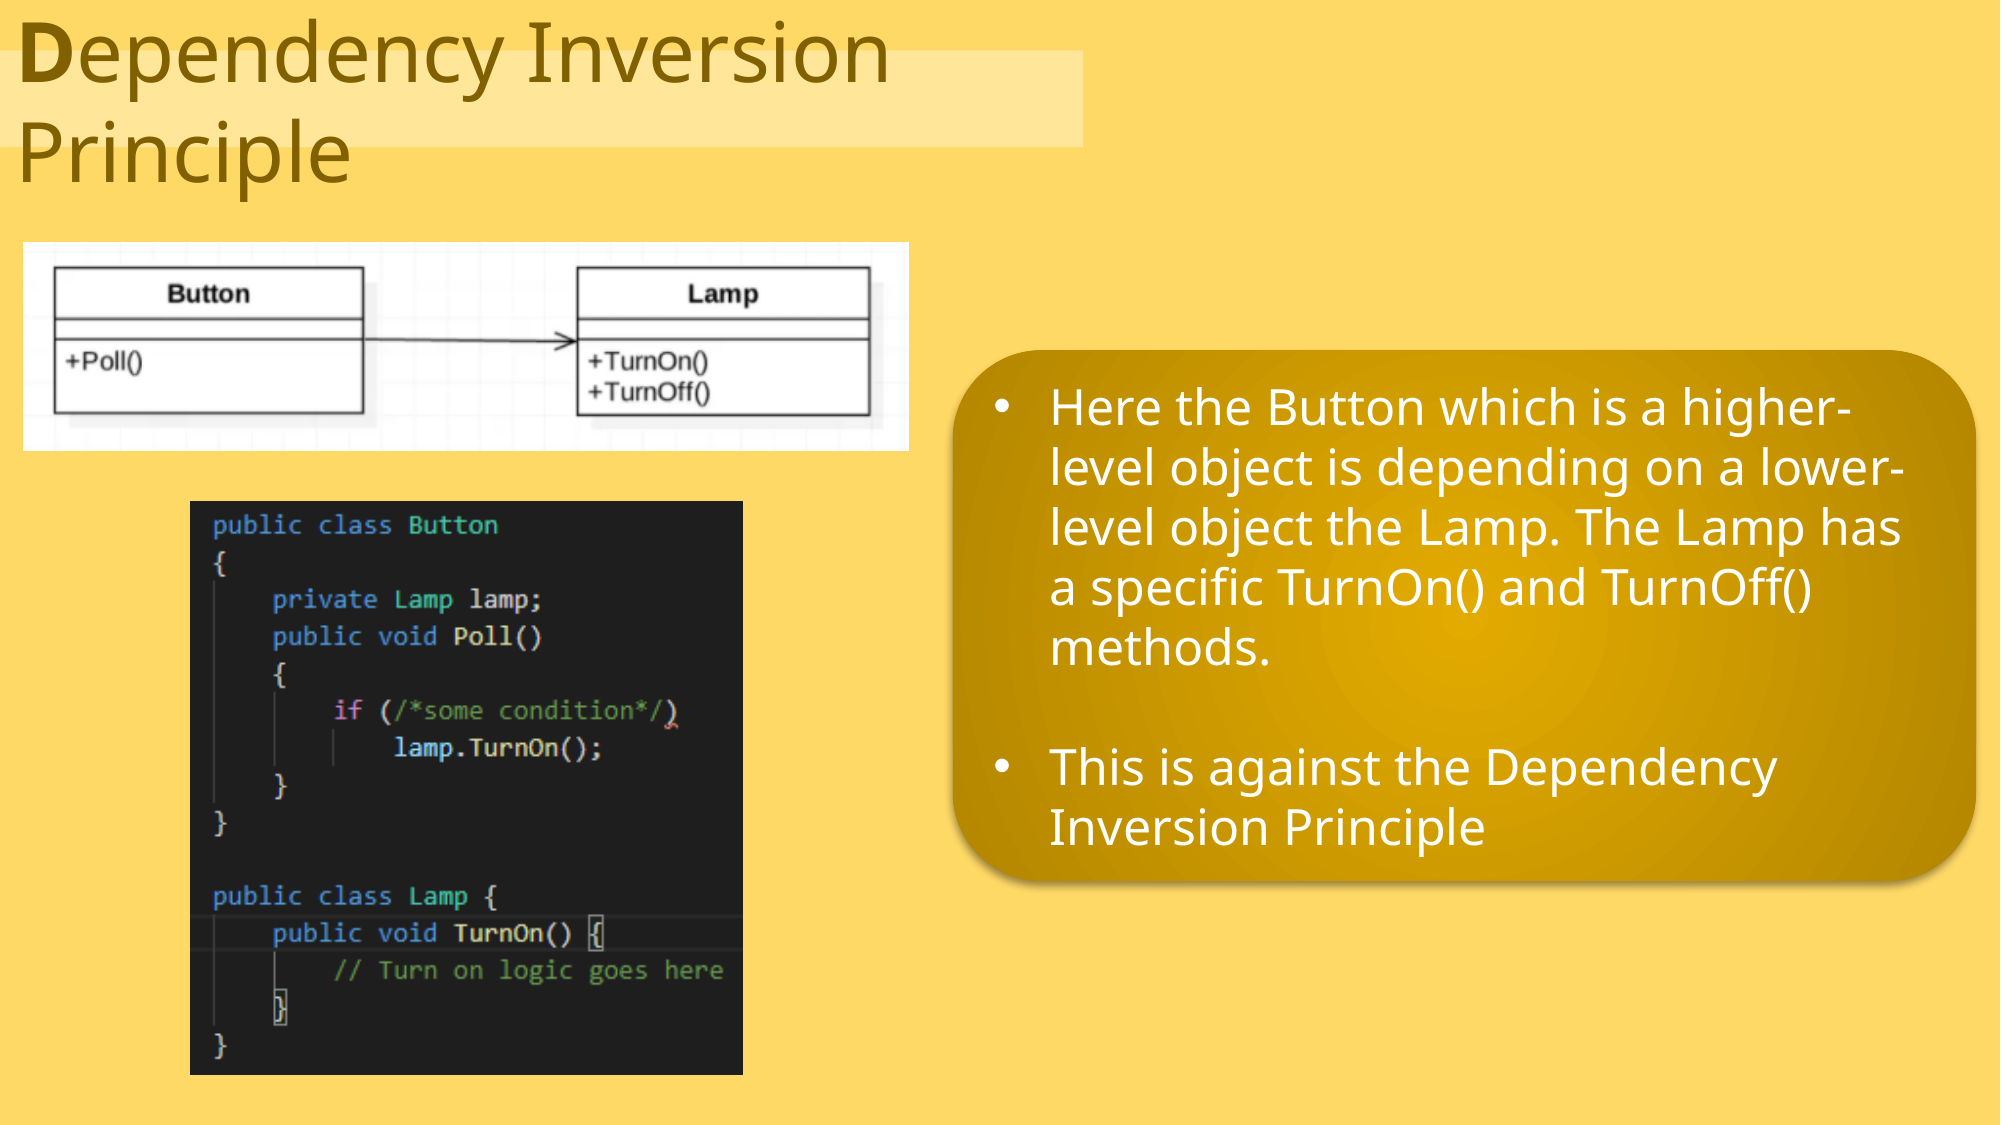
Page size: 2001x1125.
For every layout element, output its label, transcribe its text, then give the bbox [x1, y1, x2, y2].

picture [190, 501, 743, 1075]
picture [23, 242, 909, 451]
text_box Here the Button which is a higher-level object is depending on a lower-level object the Lamp. The Lamp has a specific TurnOn() and TurnOff() methods. This is against the Dependency Inversion Principle [951, 349, 1978, 882]
text_box Dependency Inversion Principle [0, 49, 1084, 148]
